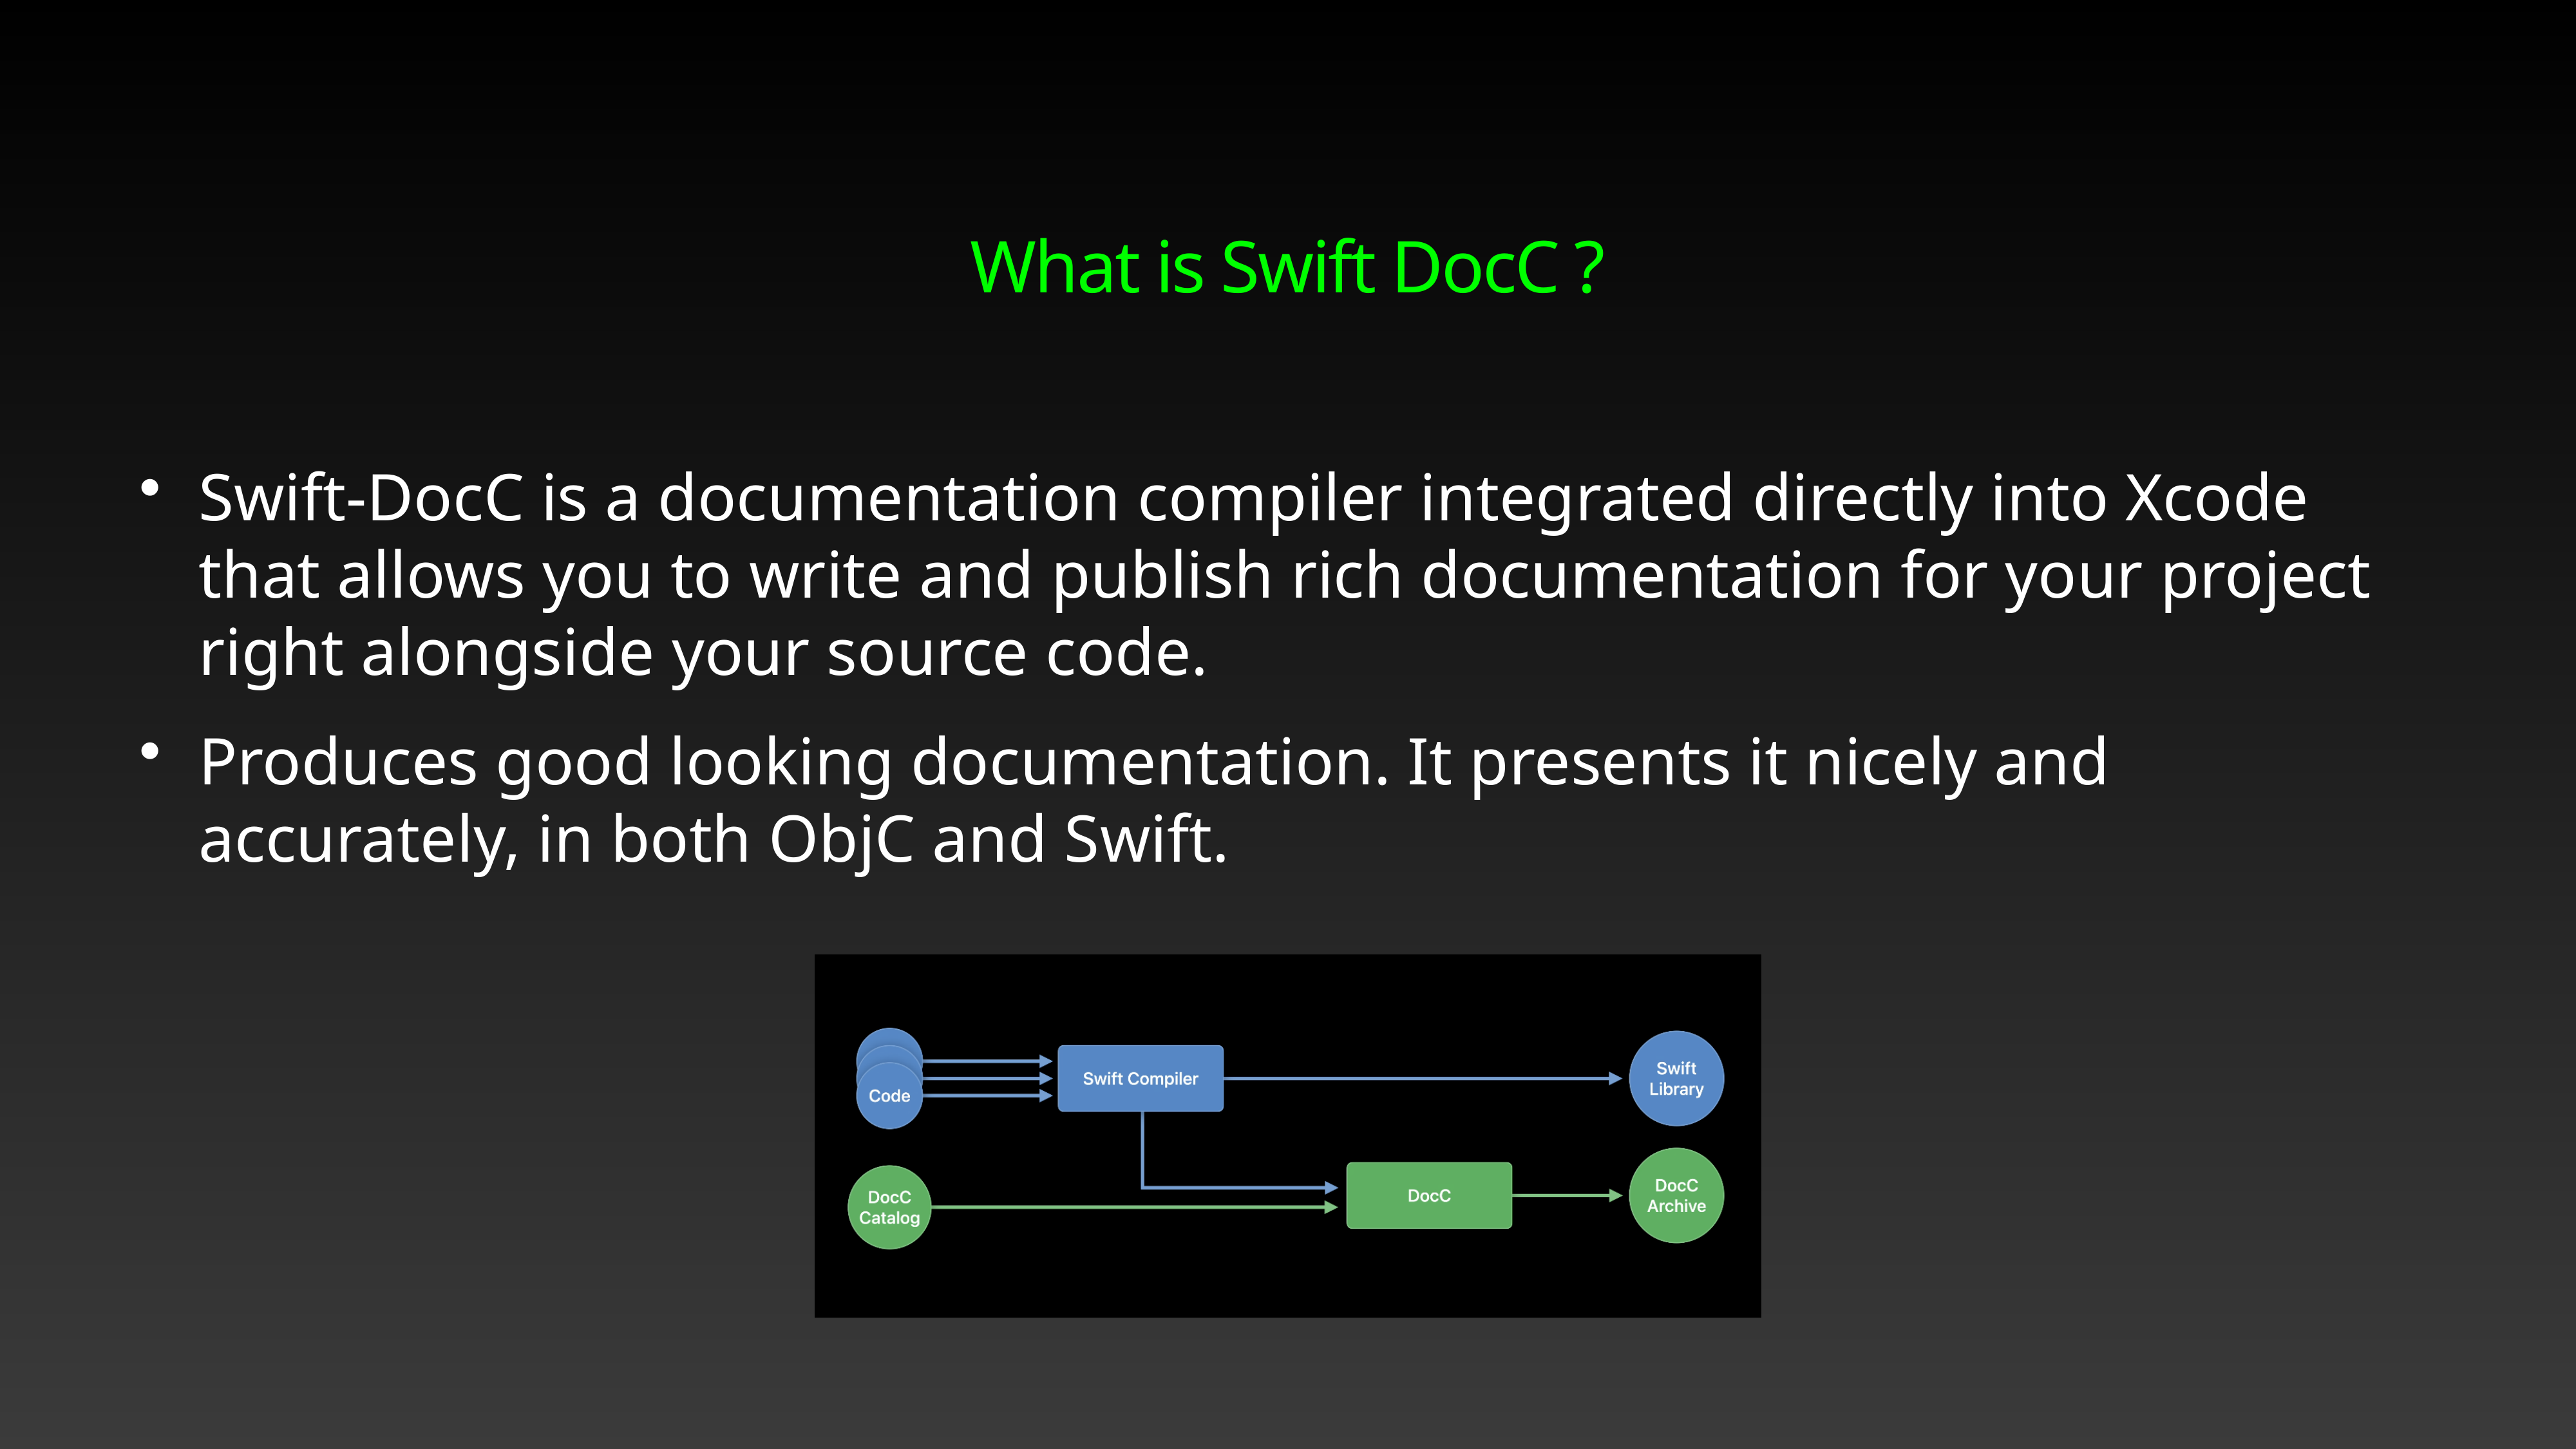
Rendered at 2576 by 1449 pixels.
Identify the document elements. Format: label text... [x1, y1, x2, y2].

picture [815, 954, 1761, 1318]
list Swift-DocC is a documentation compiler integrated directly into Xcode that allows you to write and publish rich documentation for your project right alongside your source code. Produces good looking documentation. It presents it nicely and accurately, in both ObjC and Swift. [133, 450, 2443, 1342]
list What is Swift DocC ? [133, 225, 2443, 334]
